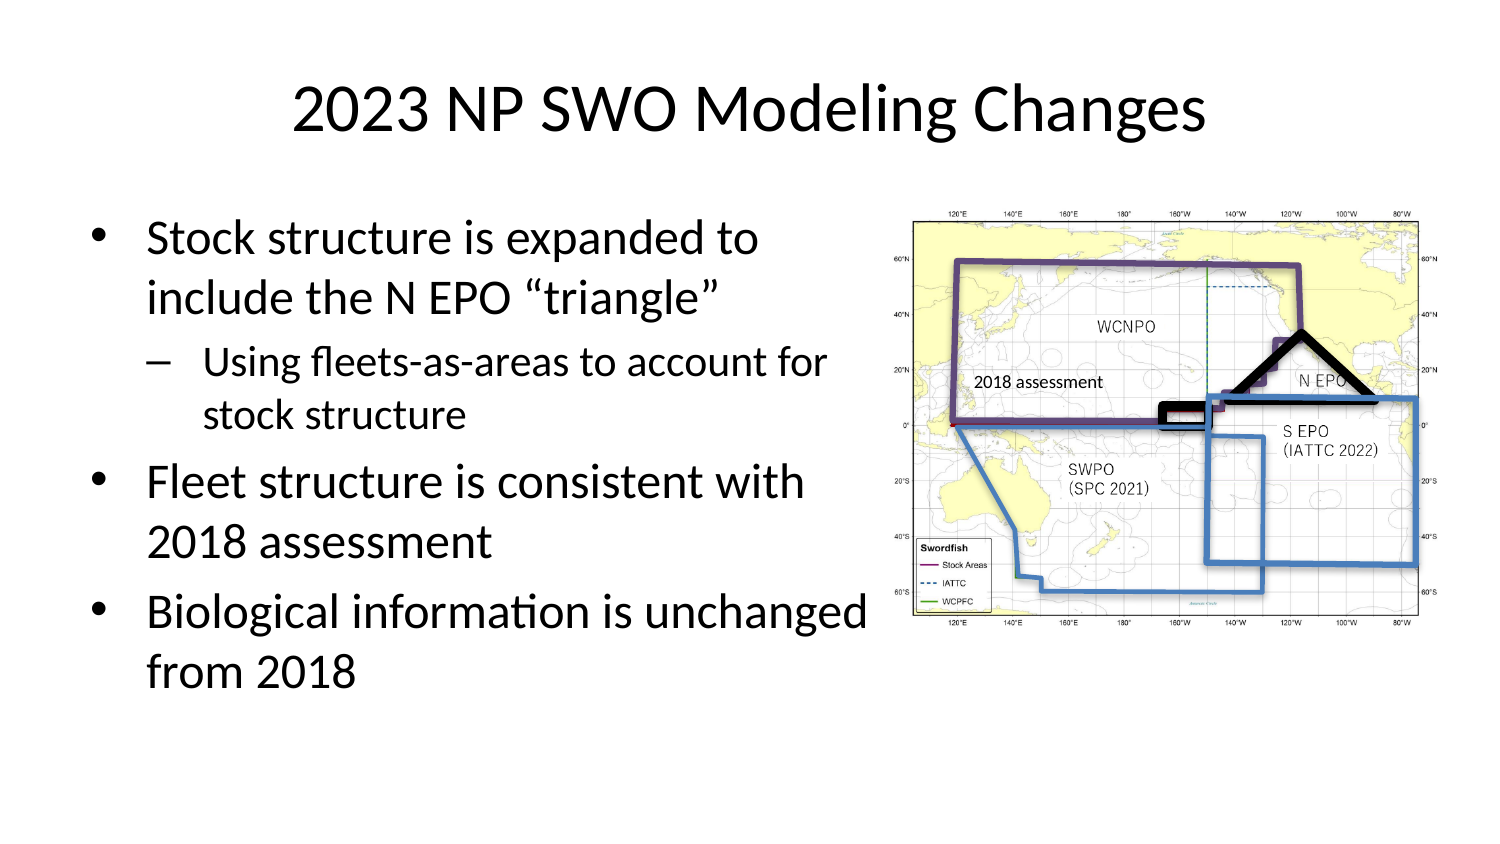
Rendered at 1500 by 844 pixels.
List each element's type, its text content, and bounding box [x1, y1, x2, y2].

title 2023 NP SWO Modeling Changes [75, 33, 1425, 175]
picture [883, 182, 1457, 656]
list Stock structure is expanded to include the N EPO “triangle” Using fleets-as-areas to account for stock structure Fleet structure is consistent with 2018 assessment Biological information is unchanged from 2018 [75, 196, 910, 754]
